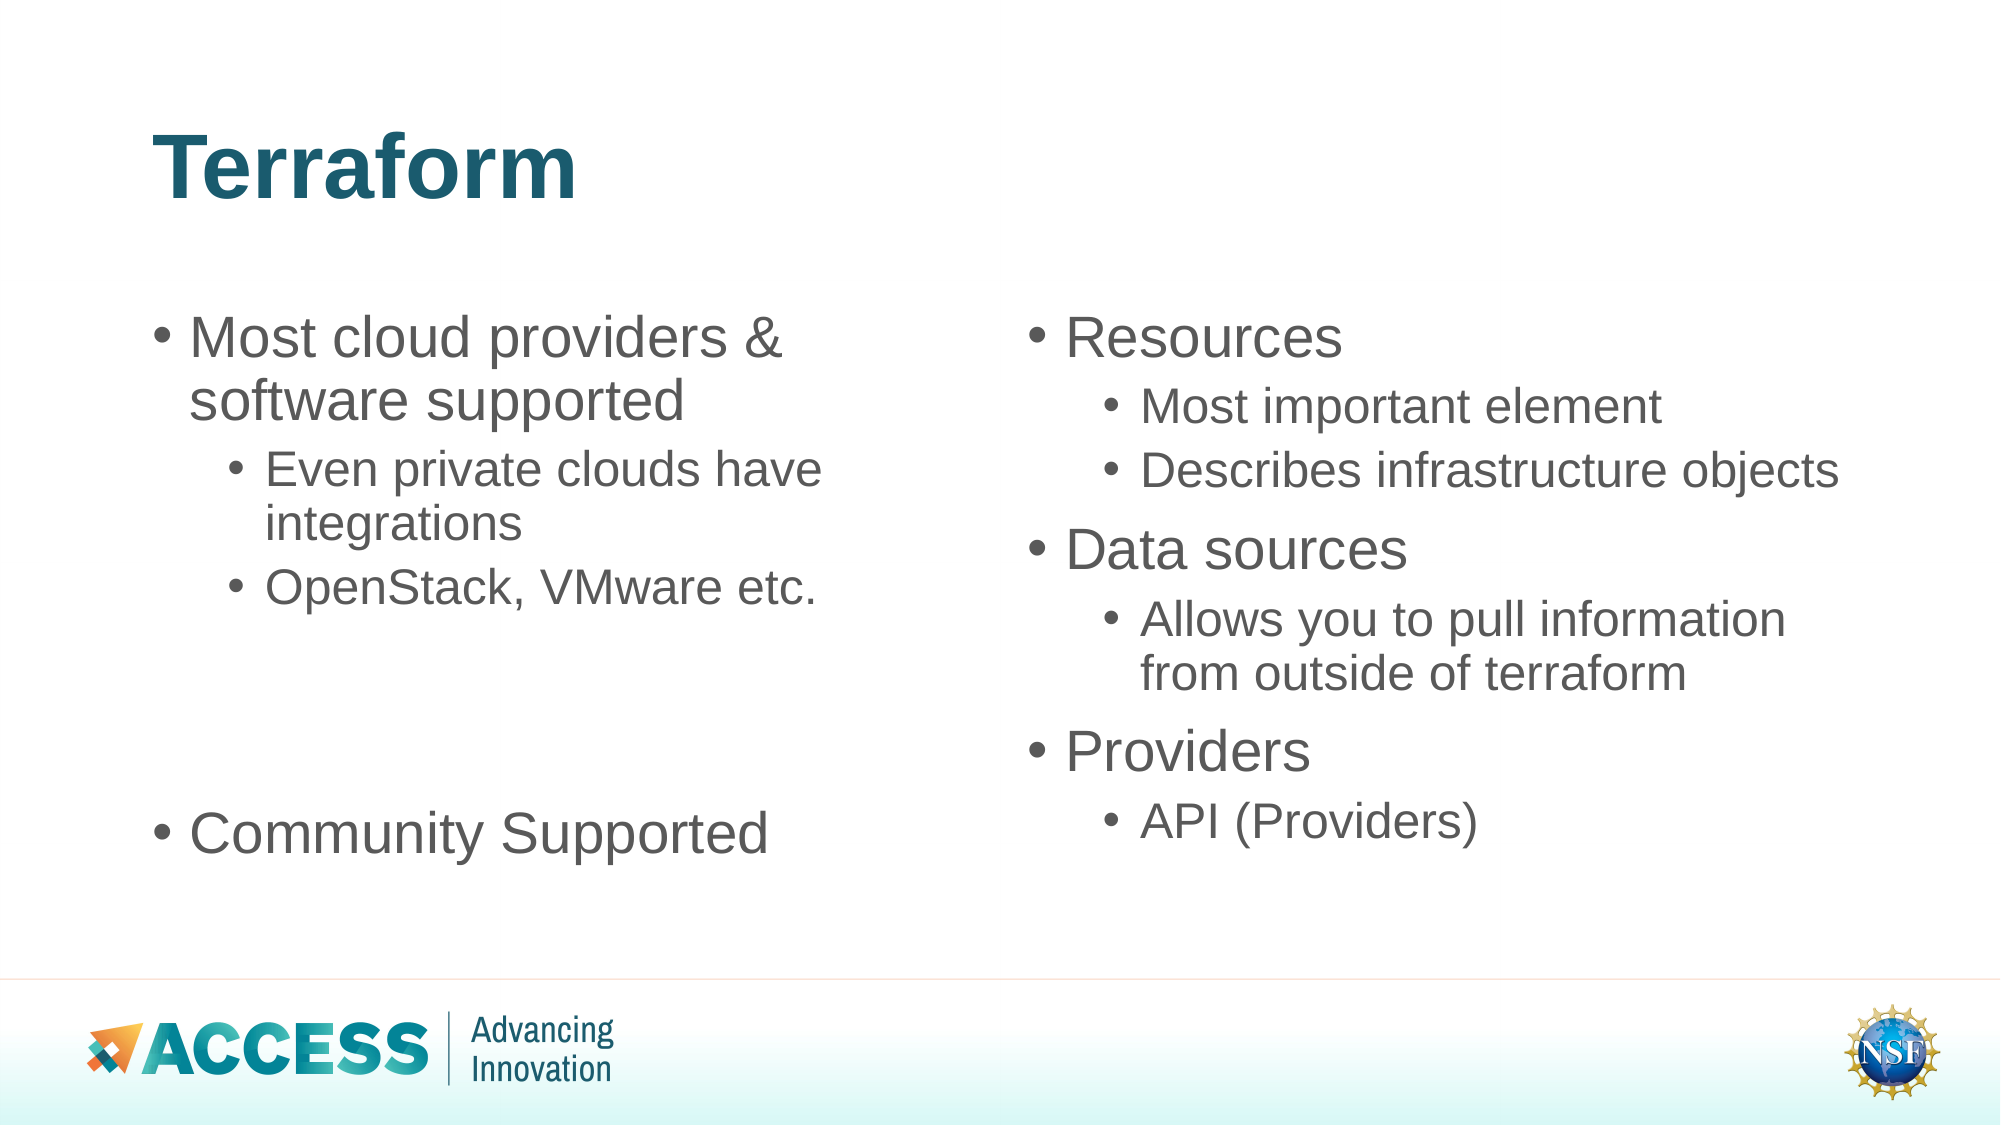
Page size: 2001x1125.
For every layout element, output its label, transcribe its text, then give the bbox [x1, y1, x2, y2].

title Terraform [137, 59, 1863, 278]
list Most cloud providers & software supported Even private clouds have integrations OpenStack, VMware etc. Community Supported [137, 299, 988, 895]
picture [0, 0, 2001, 1125]
list Resources Most important element Describes infrastructure objects Data sources Allows you to pull information from outside of terraform Providers API (Providers) [1012, 299, 1863, 895]
